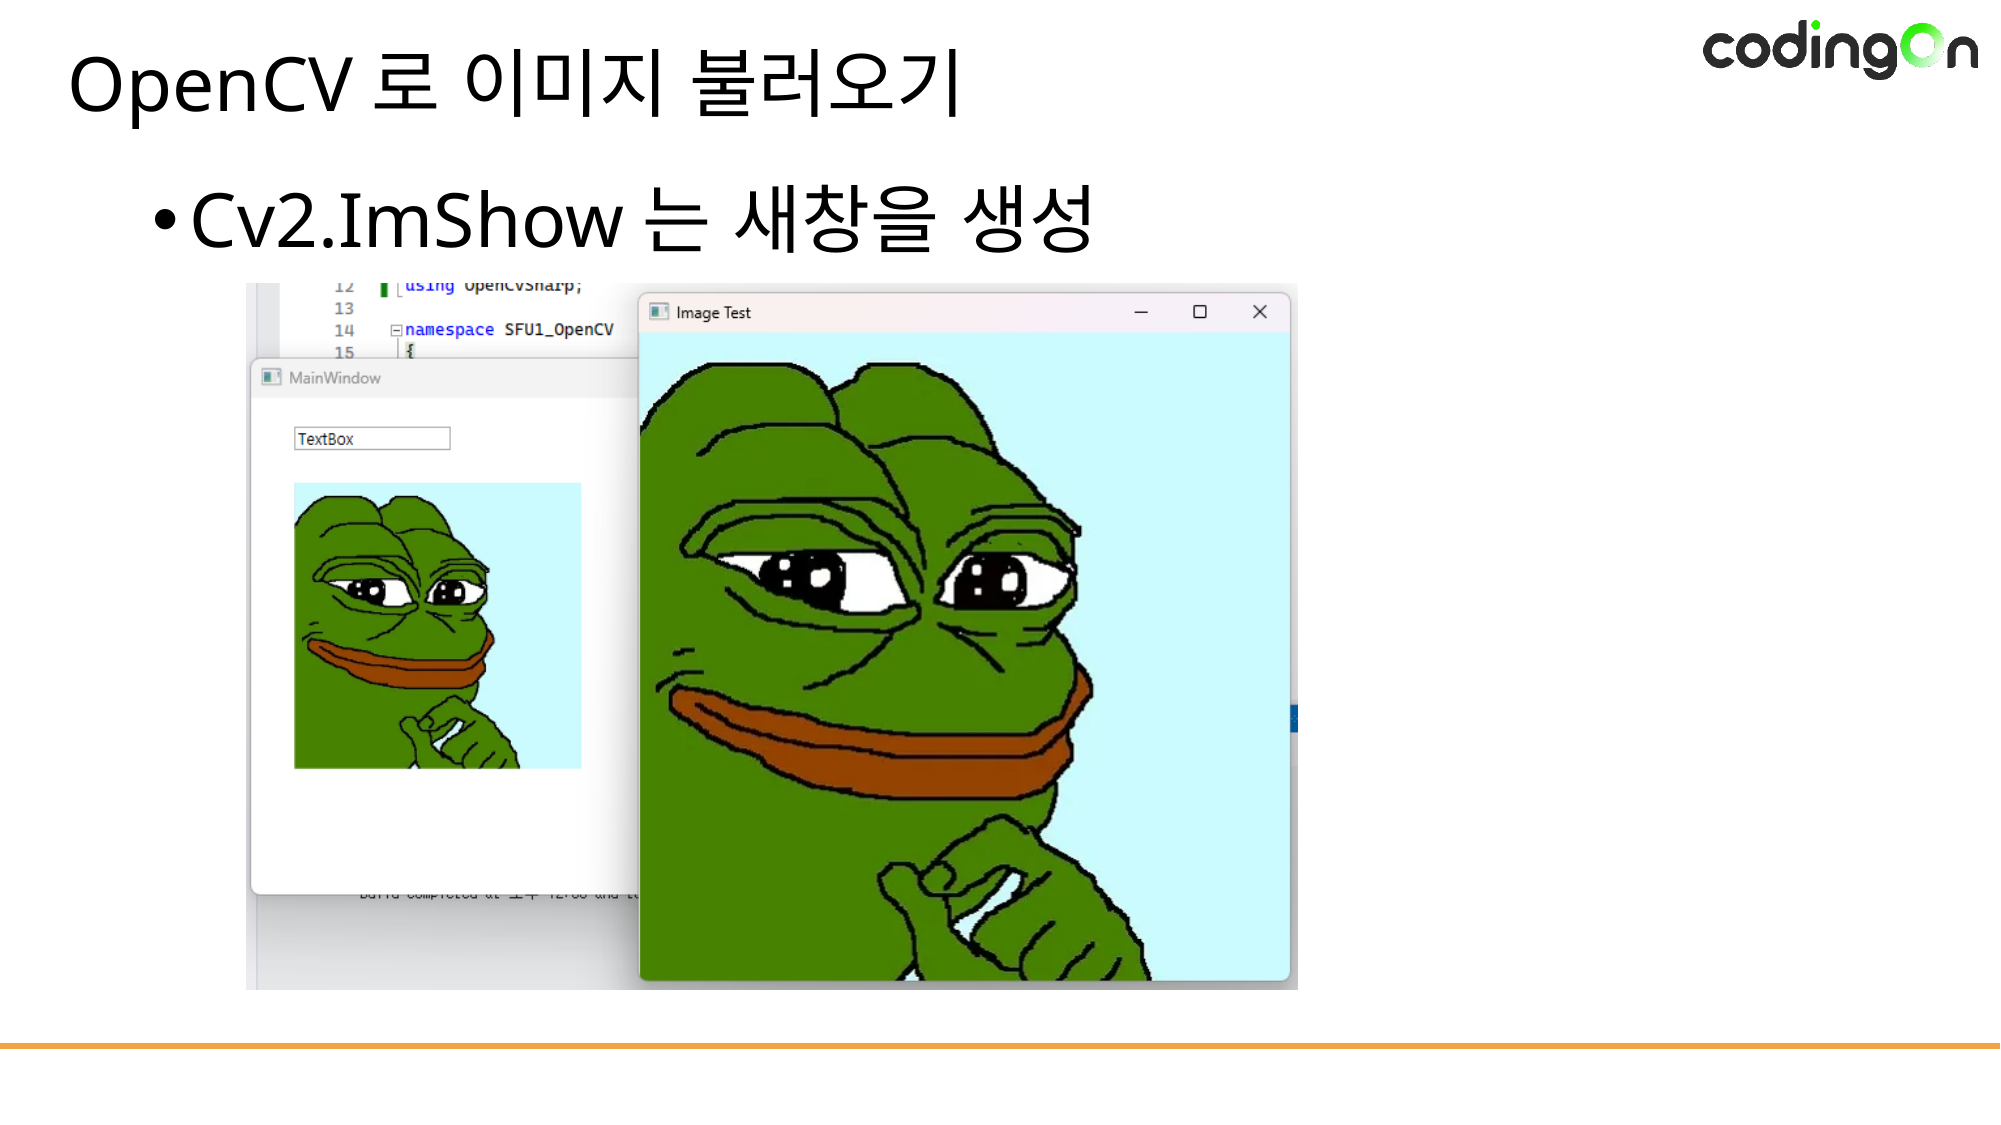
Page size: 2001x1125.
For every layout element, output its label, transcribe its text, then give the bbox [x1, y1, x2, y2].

title OpenCV로 이미지 불러오기 [52, 17, 1492, 157]
picture [246, 283, 1298, 990]
list Cv2.ImShow는 새창을 생성 [137, 175, 1863, 1012]
picture [1703, 20, 1978, 80]
